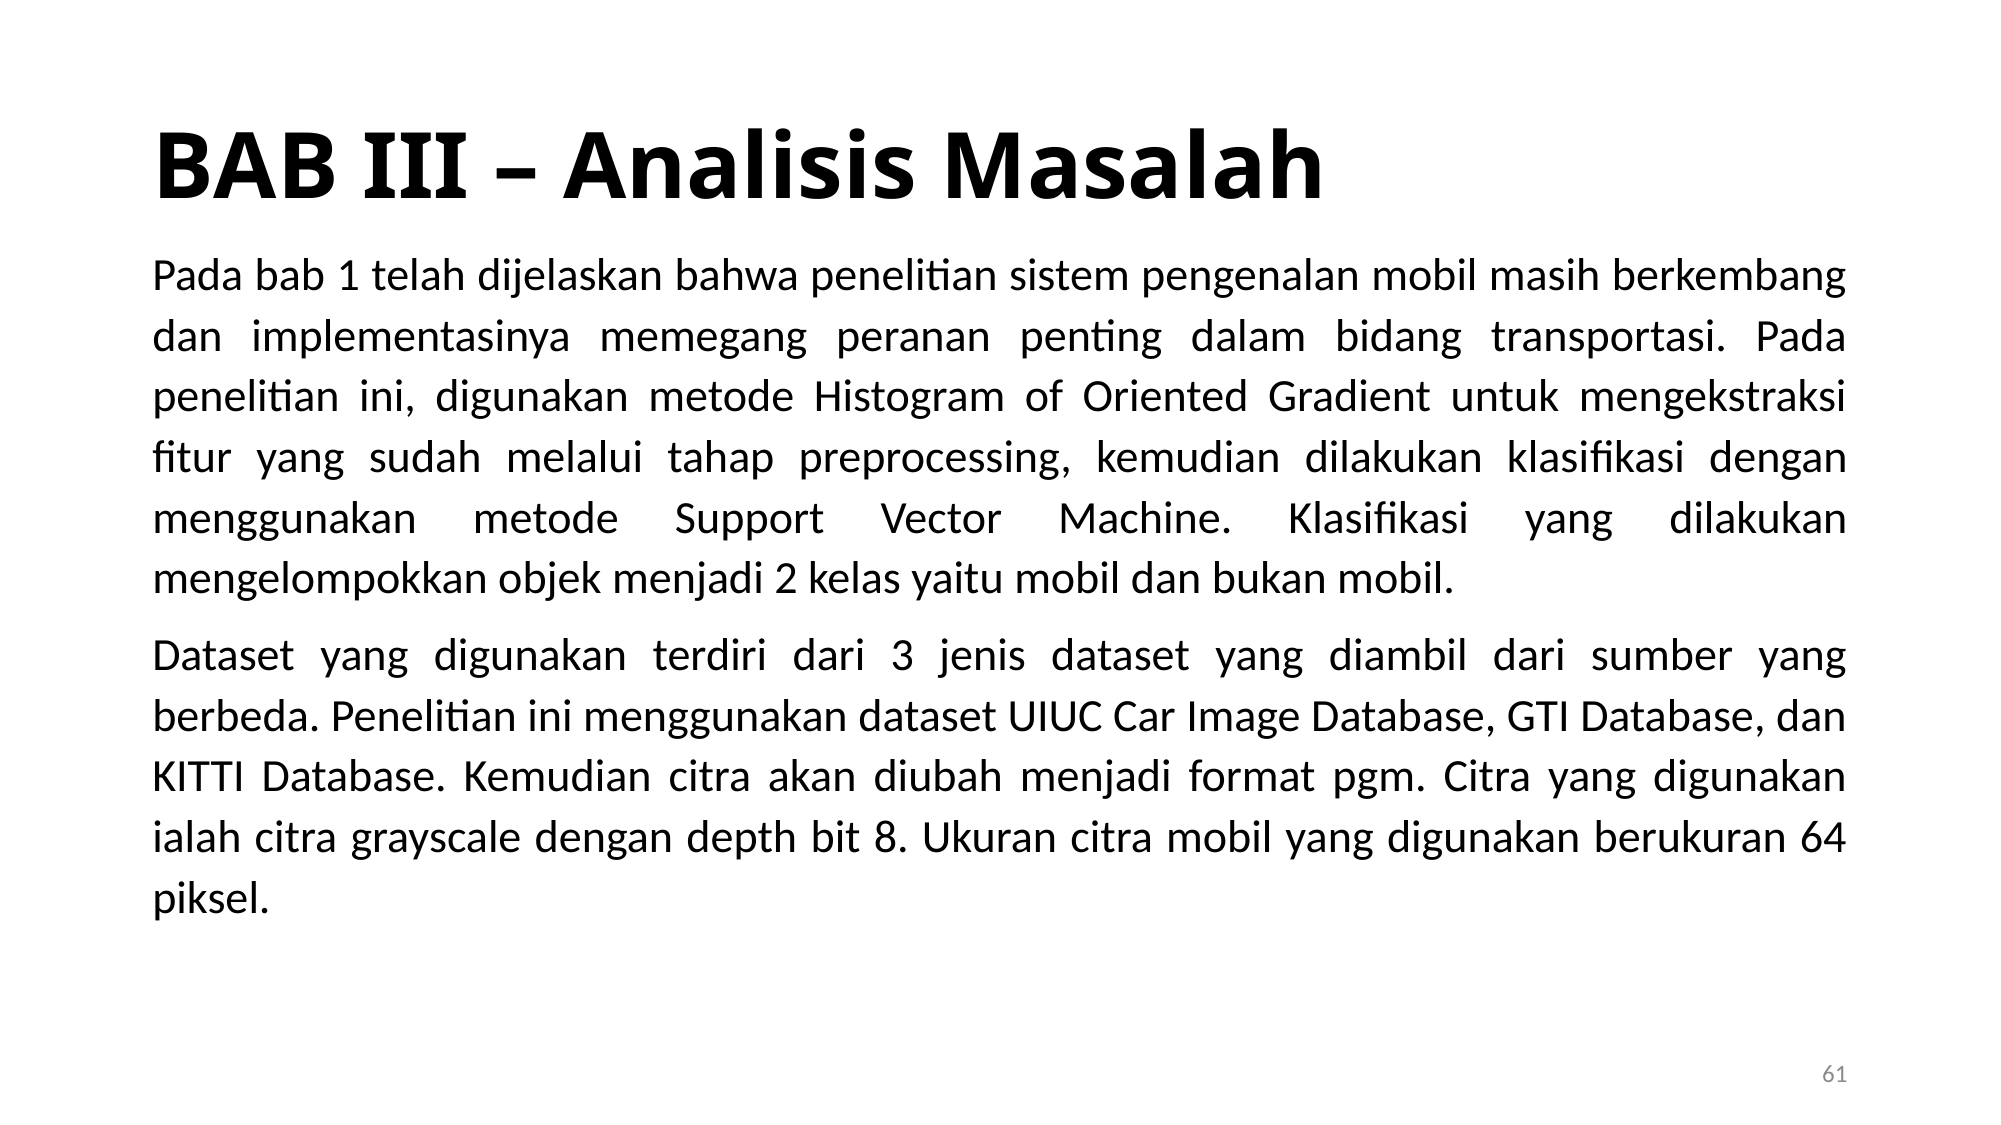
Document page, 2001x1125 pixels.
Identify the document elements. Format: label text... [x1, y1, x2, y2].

text_box 1 [1412, 1042, 1863, 1103]
text_box BAB III – Analisis Masalah [137, 59, 1863, 231]
text_box Pada bab 1 telah dijelaskan bahwa penelitian sistem pengenalan mobil masih berkembang dan implementasinya memegang peranan penting dalam bidang transportasi. Pada penelitian ini, digunakan metode Histogram of Oriented Gradient untuk mengekstraksi fitur yang sudah melalui tahap preprocessing, kemudian dilakukan klasifikasi dengan menggunakan metode Support Vector Machine. Klasifikasi yang dilakukan mengelompokkan objek menjadi 2 kelas yaitu mobil dan bukan mobil. Dataset yang digunakan terdiri dari 3 jenis dataset yang diambil dari sumber yang berbeda. Penelitian ini menggunakan dataset UIUC Car Image Database, GTI Database, dan KITTI Database. Kemudian citra akan diubah menjadi format pgm. Citra yang digunakan ialah citra grayscale dengan depth bit 8. Ukuran citra mobil yang digunakan berukuran 64 piksel. [137, 231, 1863, 946]
